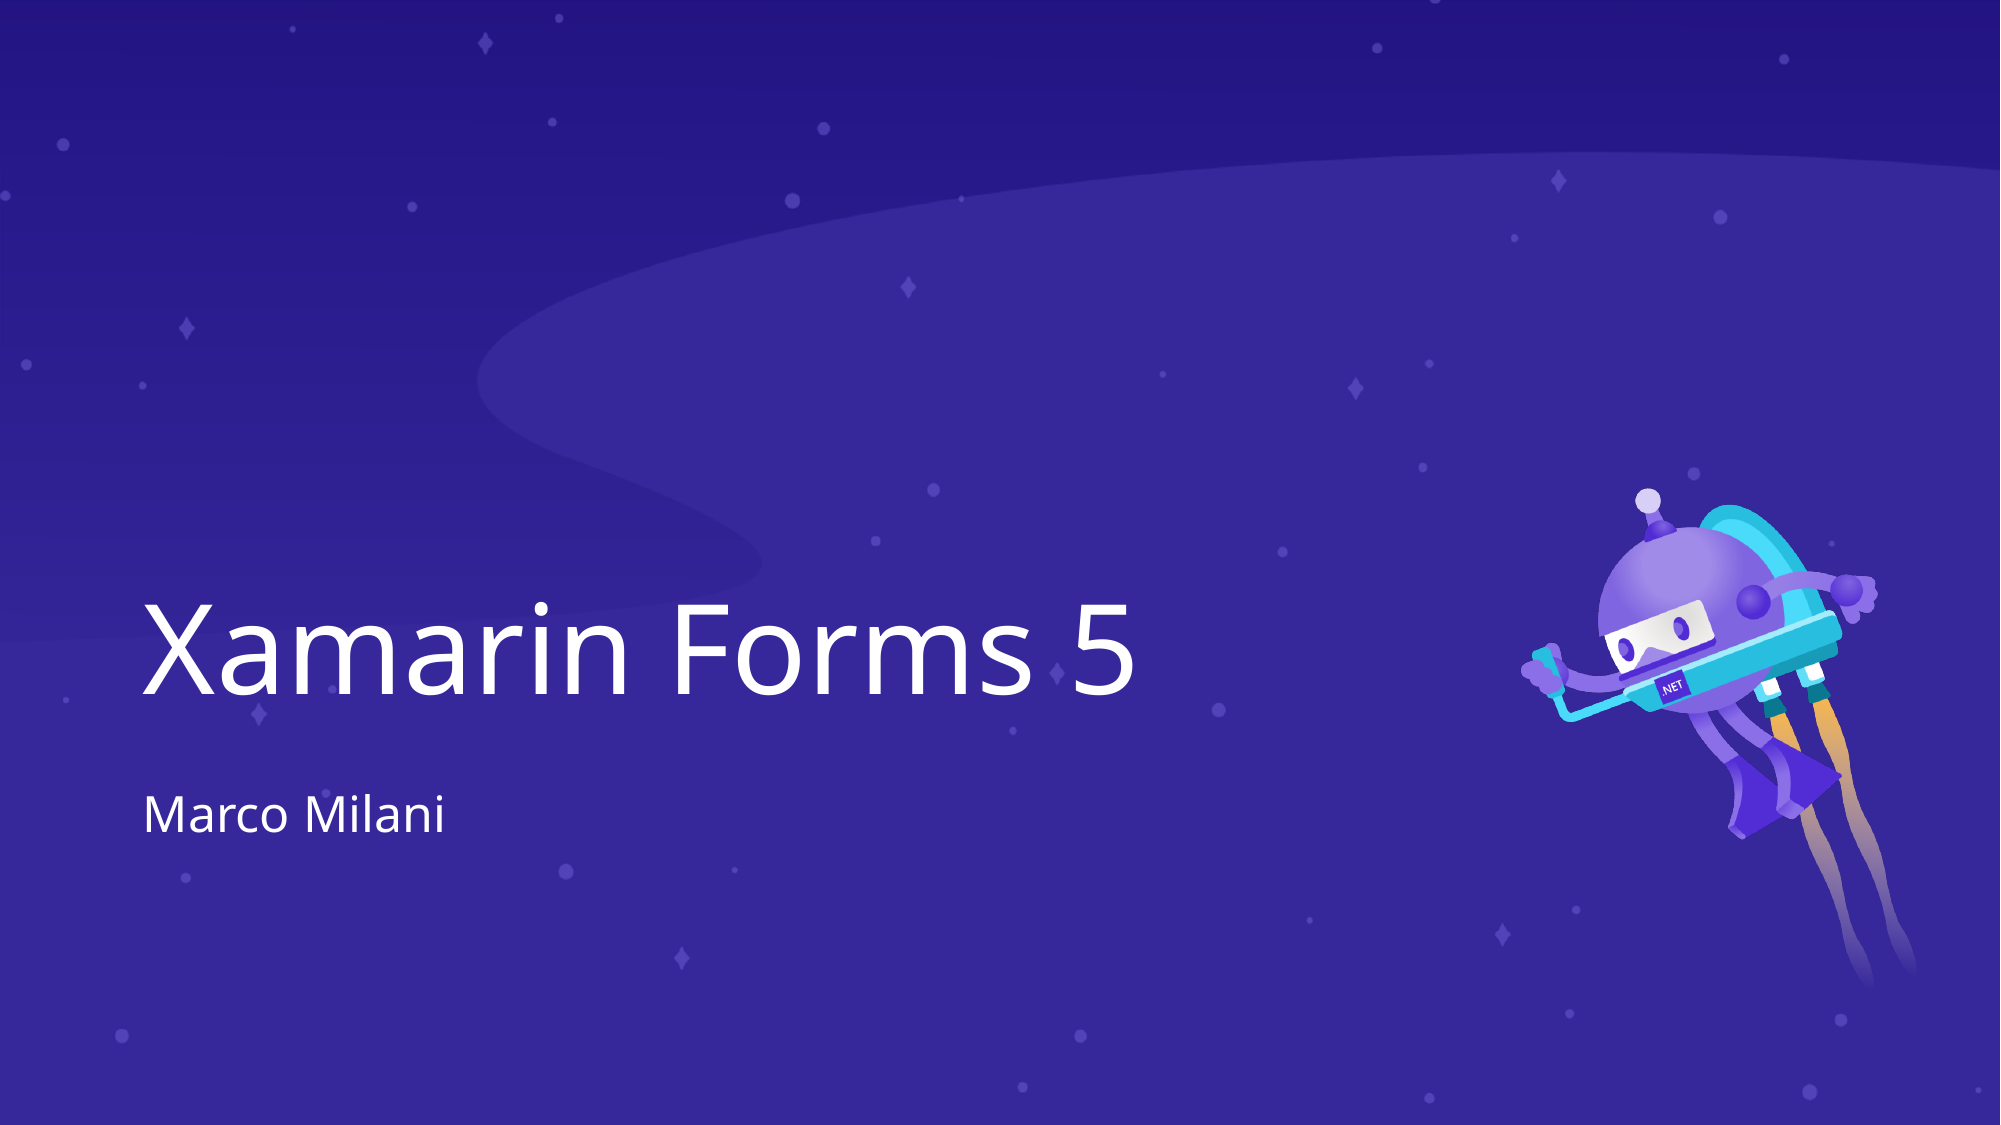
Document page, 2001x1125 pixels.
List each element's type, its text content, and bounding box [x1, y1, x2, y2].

subtitle Marco Milani [127, 782, 1502, 911]
picture [0, 0, 2001, 1125]
title Xamarin Forms 5 [127, 436, 1502, 730]
